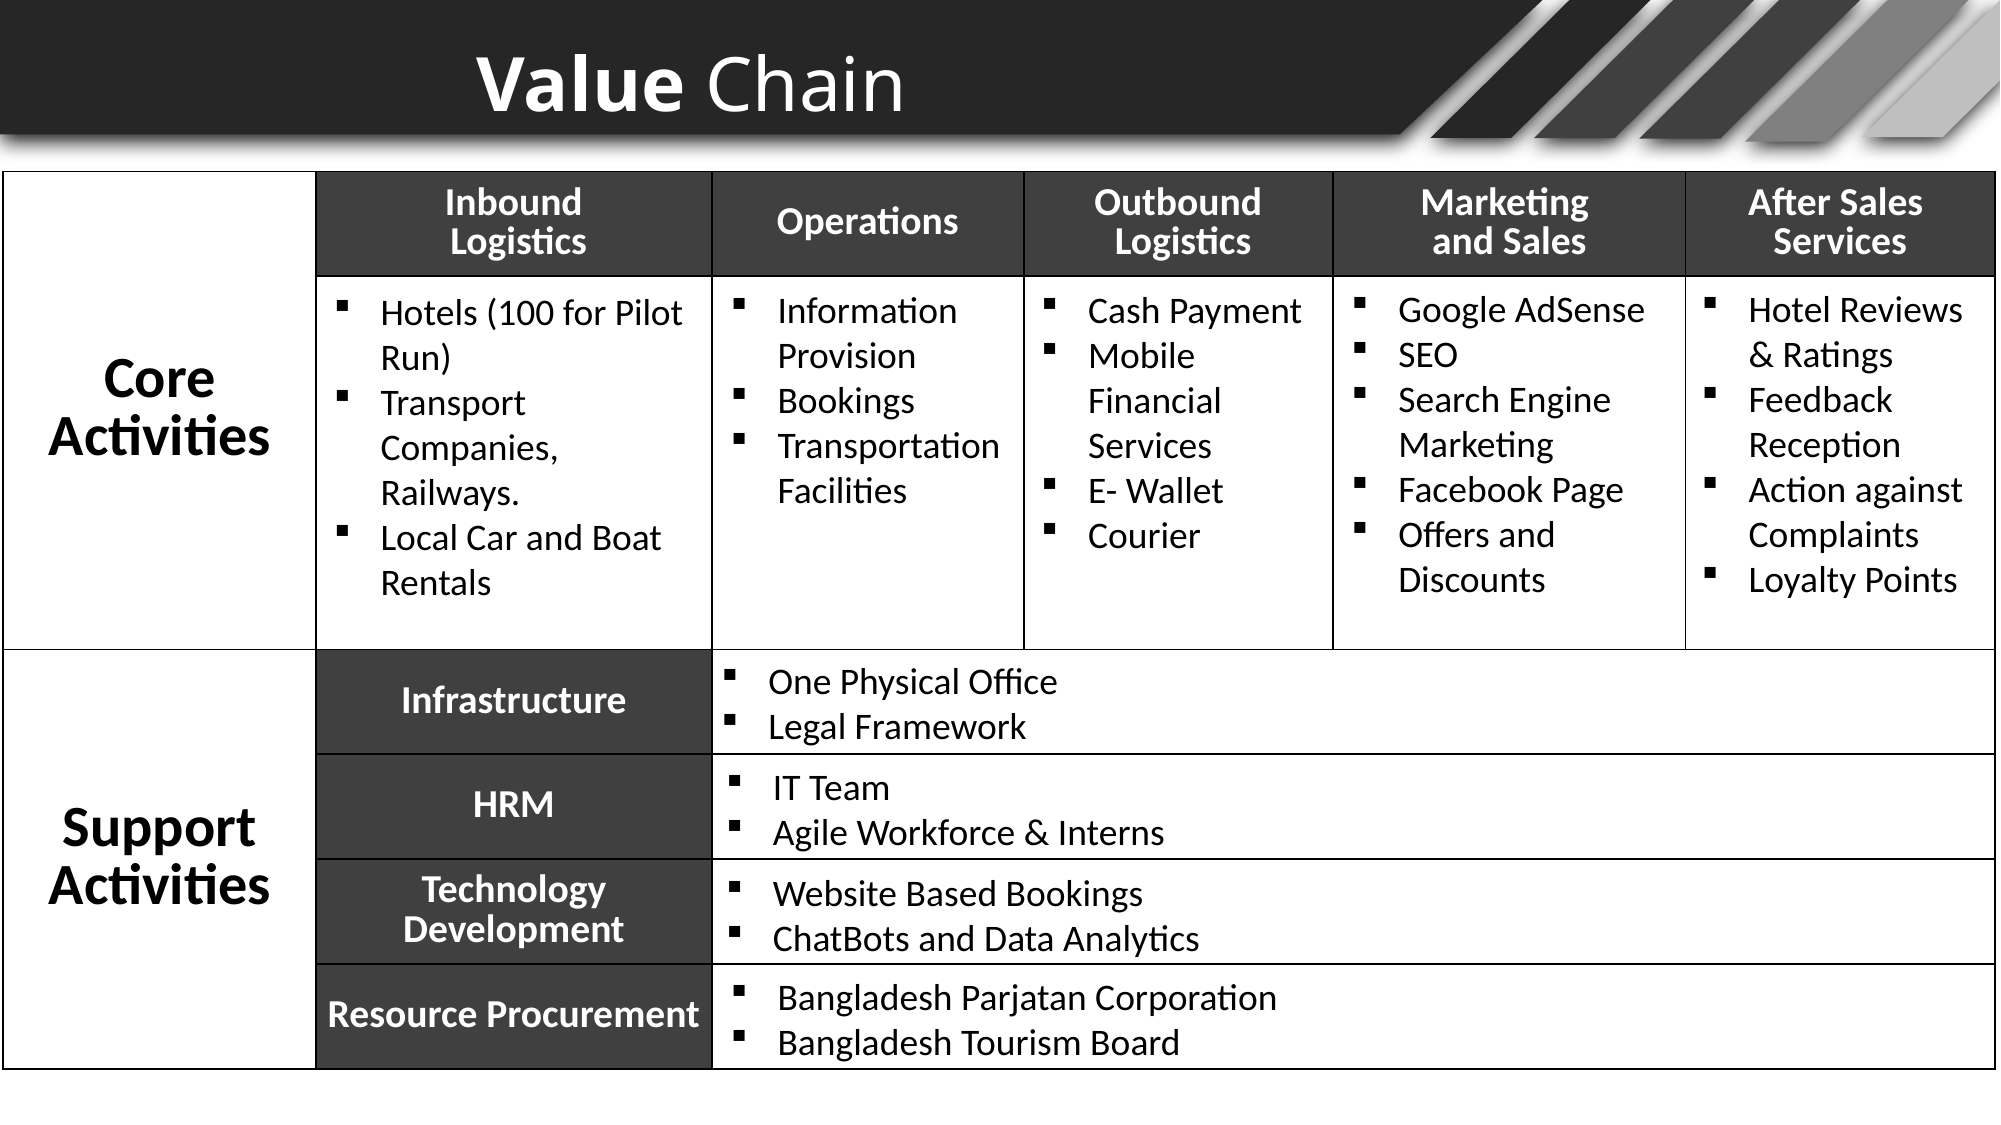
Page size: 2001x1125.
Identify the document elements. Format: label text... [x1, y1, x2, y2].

table_header Outbound Logistics [1025, 172, 1332, 275]
text_box One Physical Office Legal Framework [706, 649, 1977, 755]
text_box [1636, 0, 1862, 140]
table_header Inbound Logistics [317, 172, 711, 275]
text_box Cash Payment Mobile Financial Services E- Wallet Courier [1026, 278, 1329, 564]
table_cell [1981, 860, 1994, 963]
table_cell [713, 519, 1023, 649]
table_cell Infrastructure [317, 650, 706, 753]
text_box [0, 0, 1545, 132]
table_header Core Activities [4, 172, 315, 649]
table_cell [317, 277, 711, 649]
table_cell Technology Development [317, 860, 711, 963]
text_box [1531, 0, 1756, 140]
text_box Hotel Reviews & Ratings Feedback Reception Action against Complaints Loyalty Points [1686, 277, 1986, 608]
table_cell Support Activities [4, 650, 315, 1068]
text_box Bangladesh Parjatan Corporation Bangladesh Tourism Board [715, 965, 1986, 1071]
text_box Website Based Bookings ChatBots and Data Analytics [711, 861, 1981, 967]
table_cell Resource Procurement [317, 965, 711, 1068]
text_box [1742, 0, 1971, 143]
text_box Information Provision Bookings Transportation Facilities [715, 278, 1026, 519]
table_cell HRM [317, 755, 711, 858]
table_cell [1025, 277, 1332, 649]
text_box IT Team Agile Workforce & Interns [711, 755, 1981, 861]
text_box Value Chain [0, 29, 1404, 134]
table_cell [1334, 277, 1685, 649]
table_header Operations [713, 172, 1023, 275]
table_cell [1686, 277, 1994, 649]
text_box Hotels (100 for Pilot Run) Transport Companies, Railways. Local Car and Boat Rentals [318, 280, 716, 611]
text_box [1859, 0, 2000, 139]
table_cell [1977, 650, 1994, 753]
table_header After Sales Services [1686, 172, 1994, 275]
text_box Google AdSense SEO Search Engine Marketing Facebook Page Offers and Discounts [1336, 278, 1680, 608]
table_cell [1981, 755, 1994, 858]
table_cell [1986, 965, 1994, 1068]
text_box [1427, 0, 1652, 139]
table_header Marketing and Sales [1334, 172, 1685, 275]
